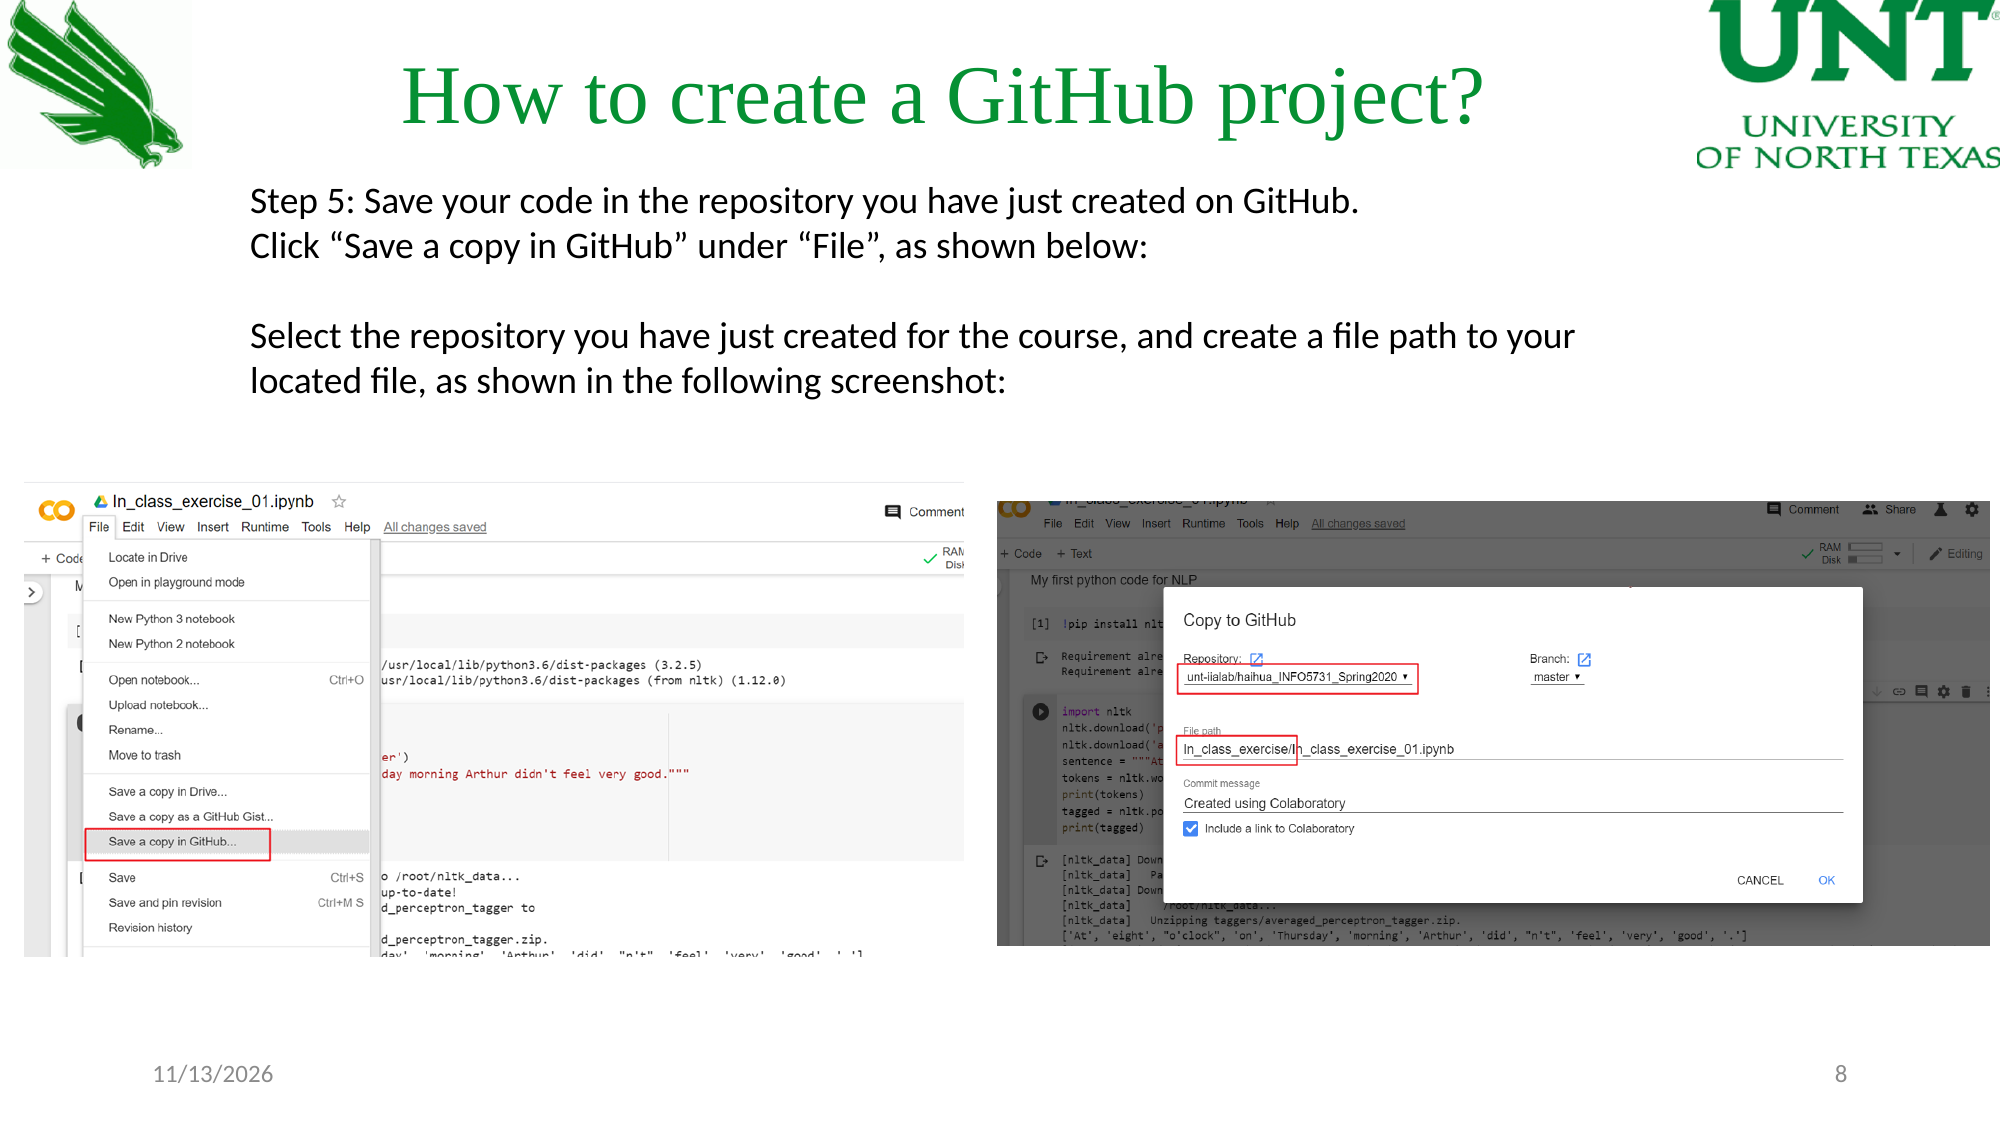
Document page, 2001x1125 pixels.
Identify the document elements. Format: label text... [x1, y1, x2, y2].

slide_number 8 [1412, 1042, 1863, 1103]
title How to create a GitHub project? [244, 0, 1645, 168]
picture [997, 501, 1990, 946]
picture [0, 0, 192, 169]
picture [24, 479, 964, 957]
picture [1697, 0, 2000, 169]
text_box Step 5: Save your code in the repository you have just created on GitHub. Click “Save a copy in GitHub” under “File”, as shown below: Select the repository you have just created for the course, and create a file path to your located file, as shown in the following screenshot: [160, 168, 1671, 459]
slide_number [137, 1042, 588, 1103]
